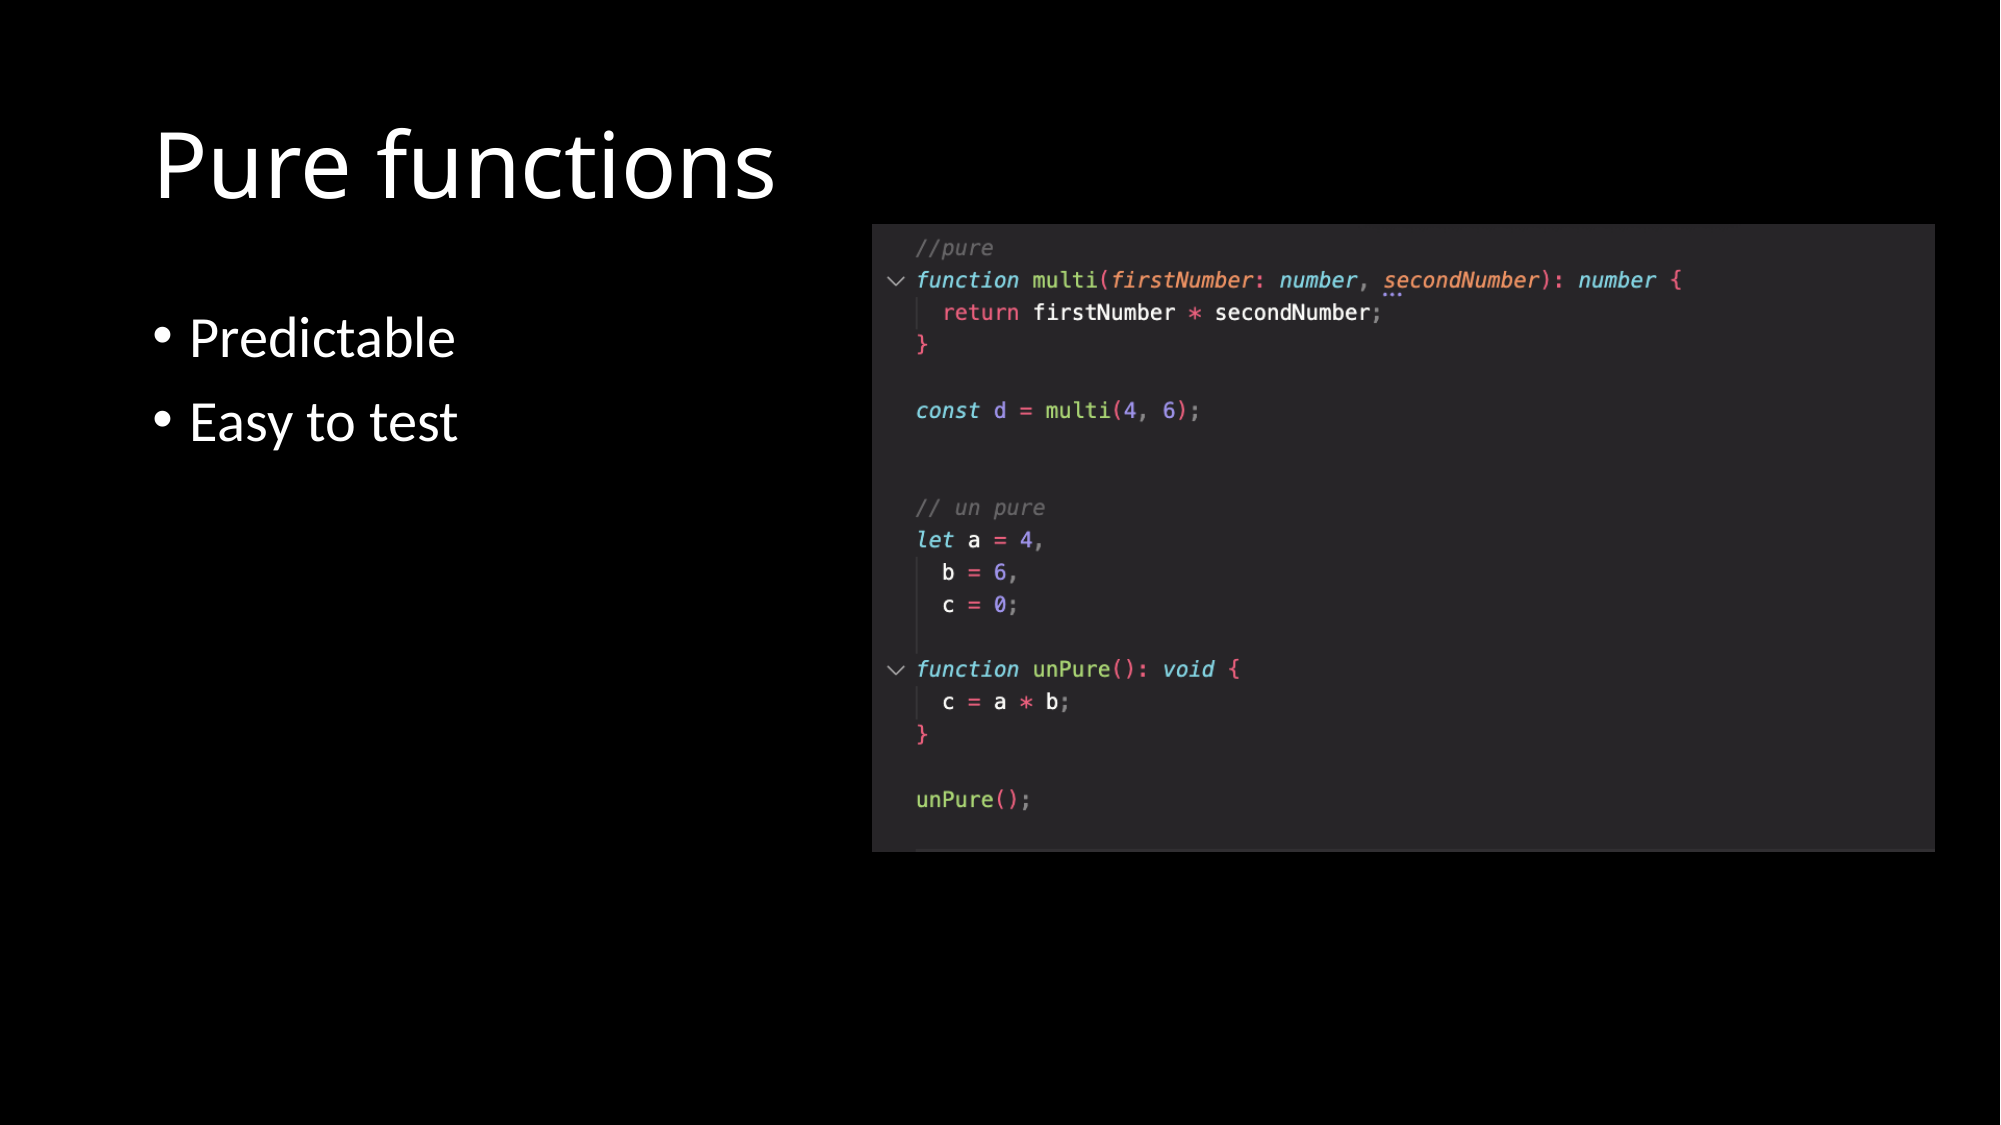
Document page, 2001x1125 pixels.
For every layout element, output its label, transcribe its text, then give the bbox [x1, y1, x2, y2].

title Pure functions [137, 59, 1863, 278]
list Predictable Easy to test [137, 299, 1863, 1014]
picture [872, 224, 1935, 852]
